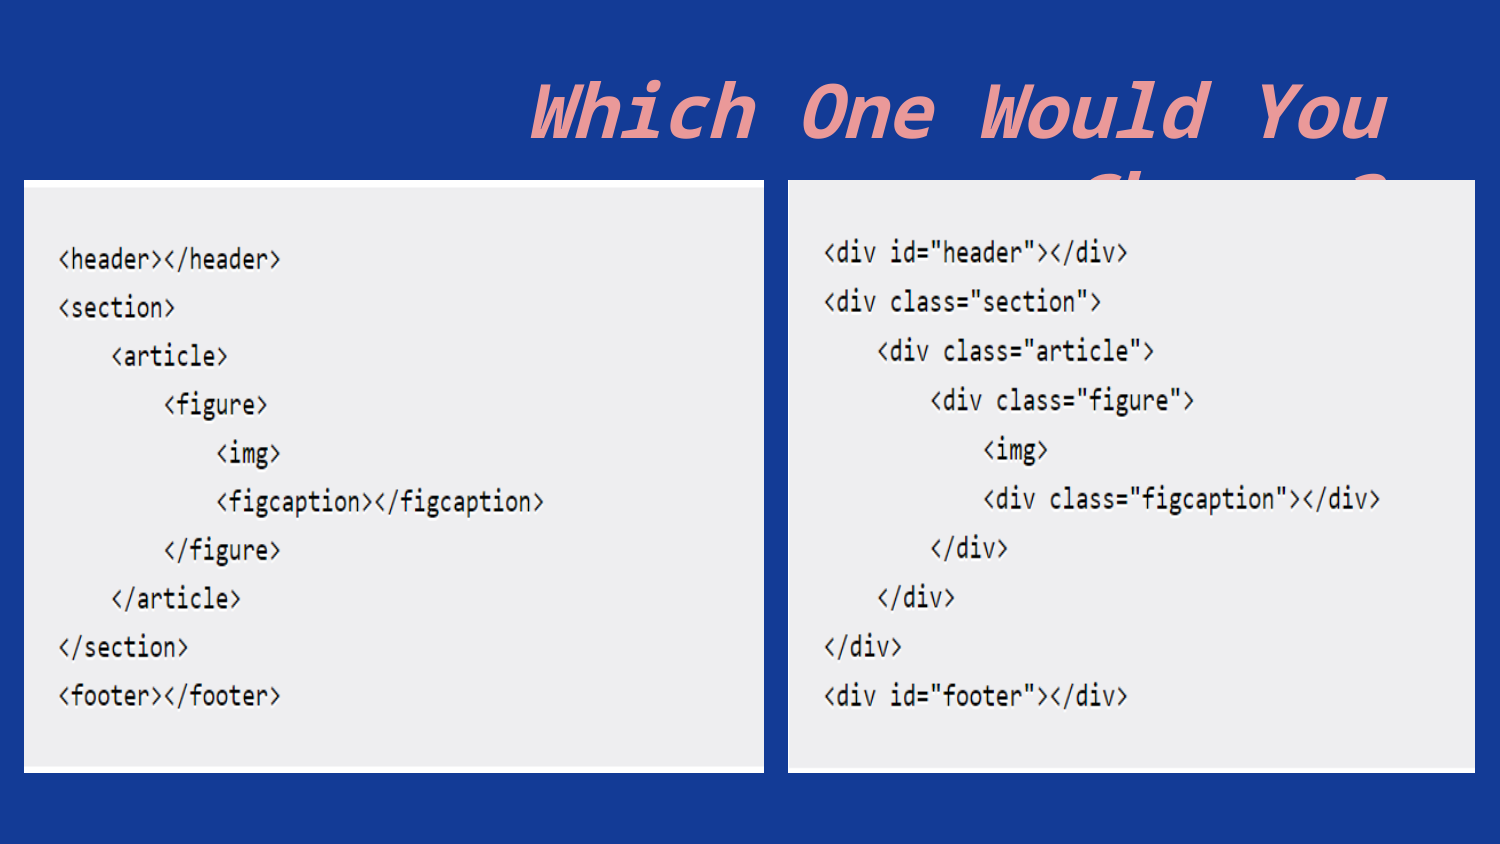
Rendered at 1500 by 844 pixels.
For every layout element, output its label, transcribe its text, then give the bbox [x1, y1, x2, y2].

picture [24, 179, 764, 773]
title Which One Would You Choose? [286, 48, 1397, 155]
picture [788, 179, 1476, 773]
